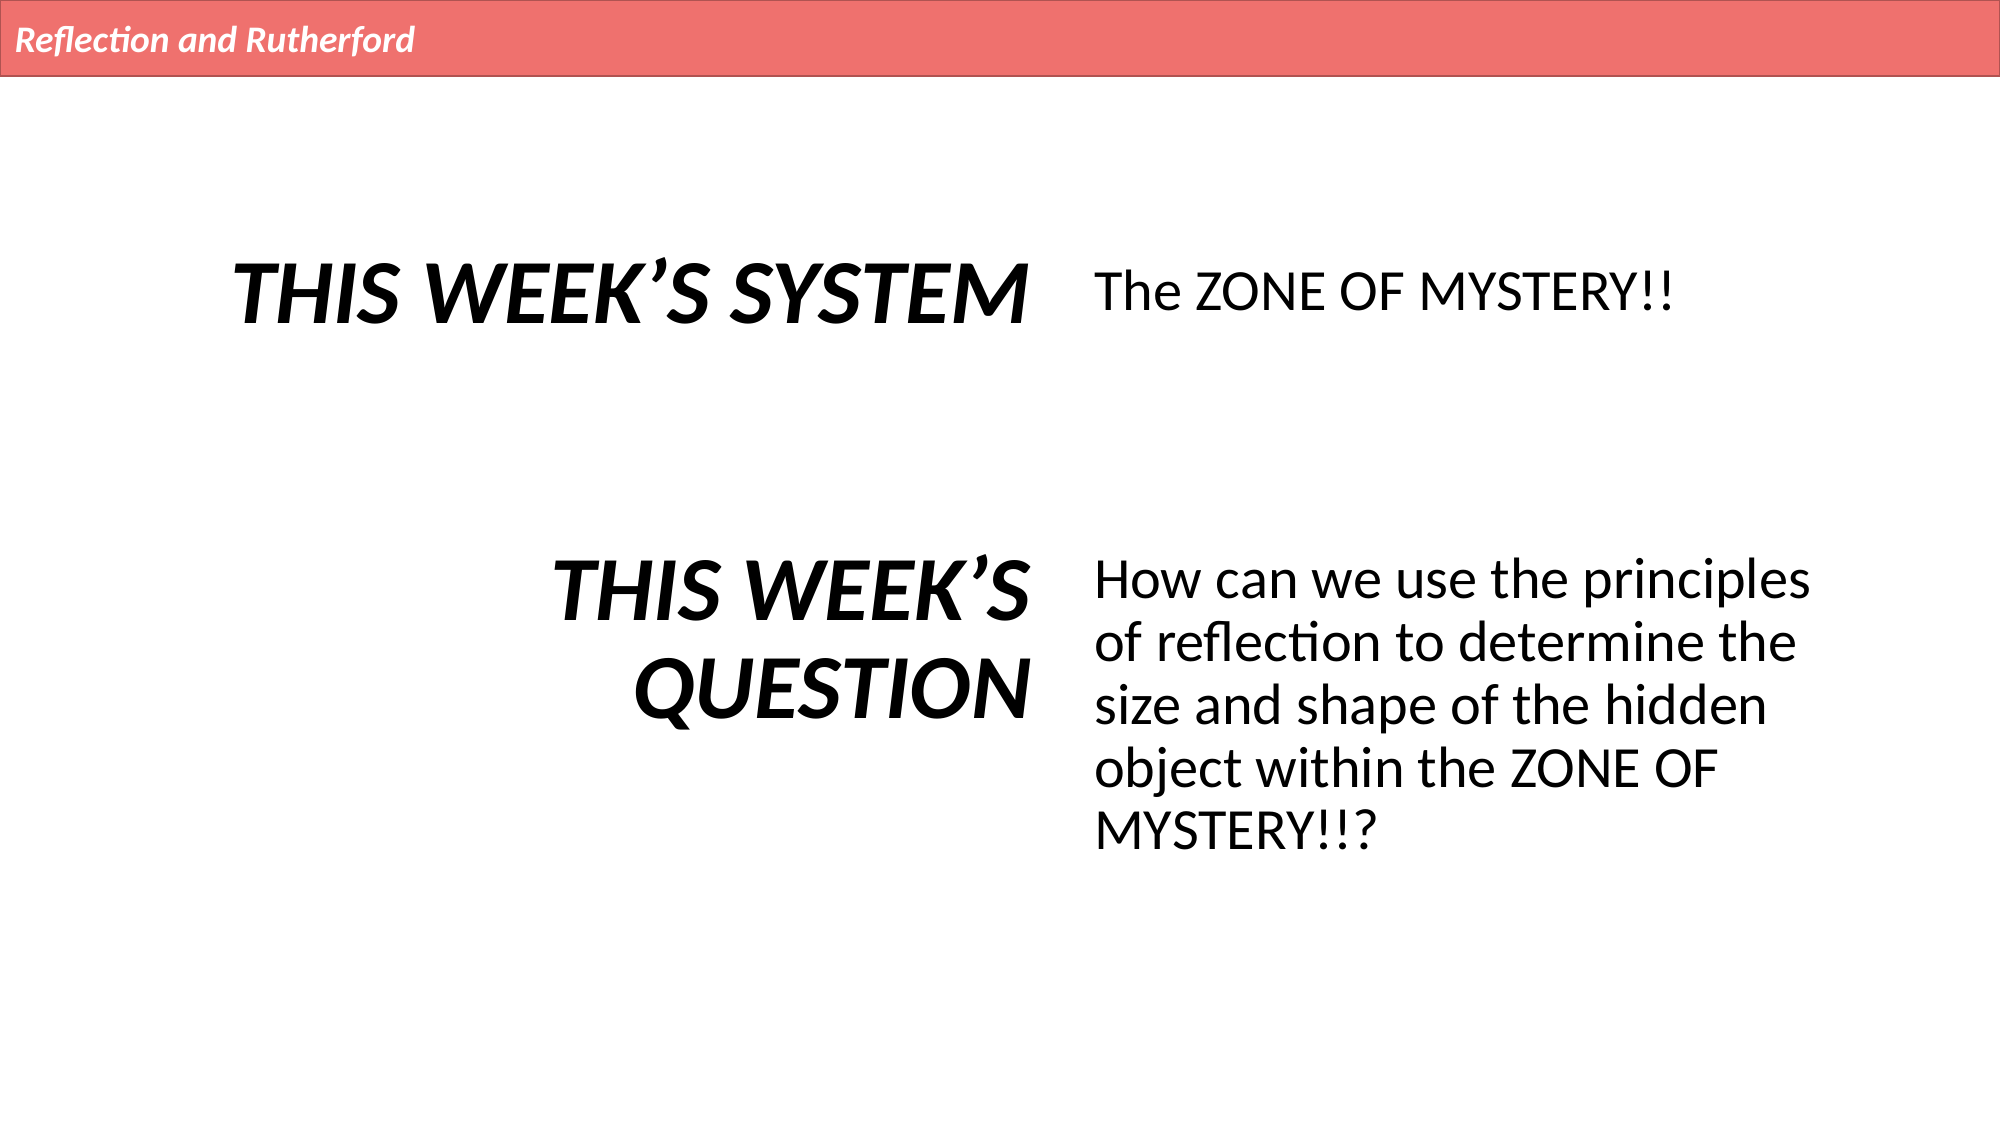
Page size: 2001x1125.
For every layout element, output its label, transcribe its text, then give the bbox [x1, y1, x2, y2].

title THIS WEEK’S SYSTEM THIS WEEK’S QUESTION [137, 198, 1047, 1043]
list The ZONE OF MYSTERY!! How can we use the principles of reflection to determine the size and shape of the hidden object within the ZONE OF MYSTERY!!? [1079, 252, 1863, 1023]
text_box Reflection and Rutherford [0, 0, 2000, 77]
